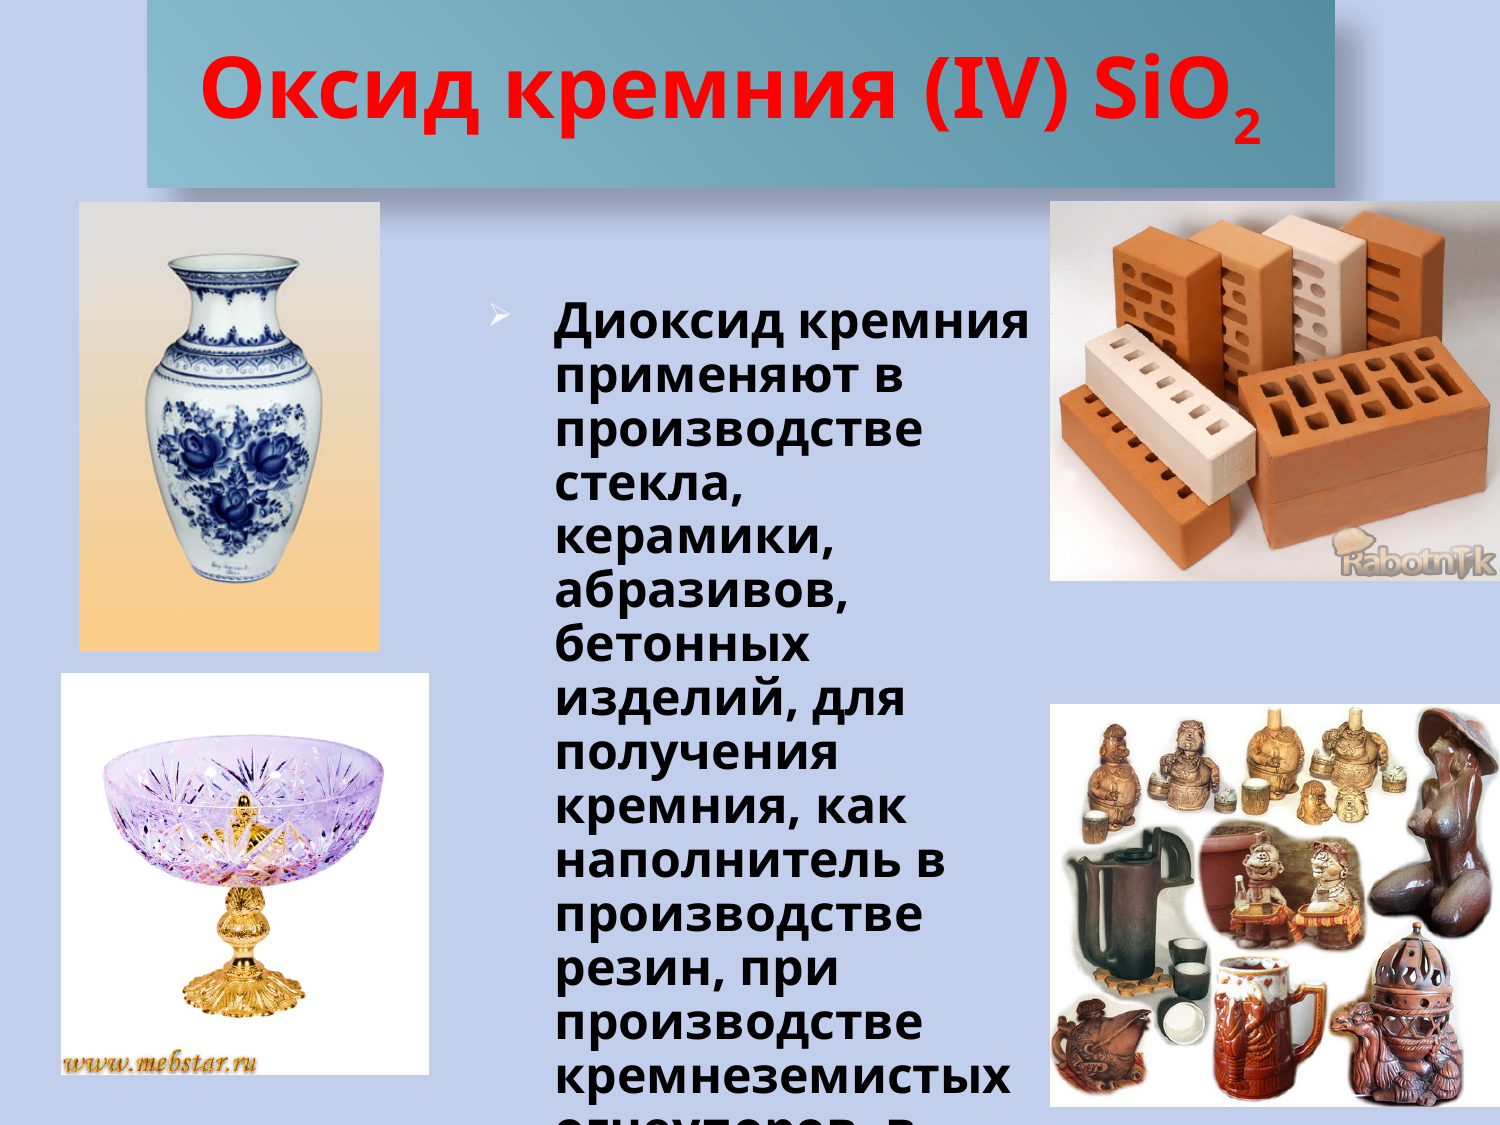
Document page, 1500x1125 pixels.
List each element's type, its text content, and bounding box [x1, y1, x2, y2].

list Диоксид кремния применяют в производстве стекла, керамики, абразивов, бетонных изделий, для получения кремния, как наполнитель в производстве резин, при производстве кремнеземистых огнеупоров, в хроматографии и др. [450, 287, 1050, 1038]
title Оксид кремния (IV) SiO2 [147, 0, 1336, 188]
picture [1050, 200, 1500, 582]
picture [1050, 703, 1500, 1107]
picture [79, 202, 380, 652]
picture [61, 672, 430, 1076]
